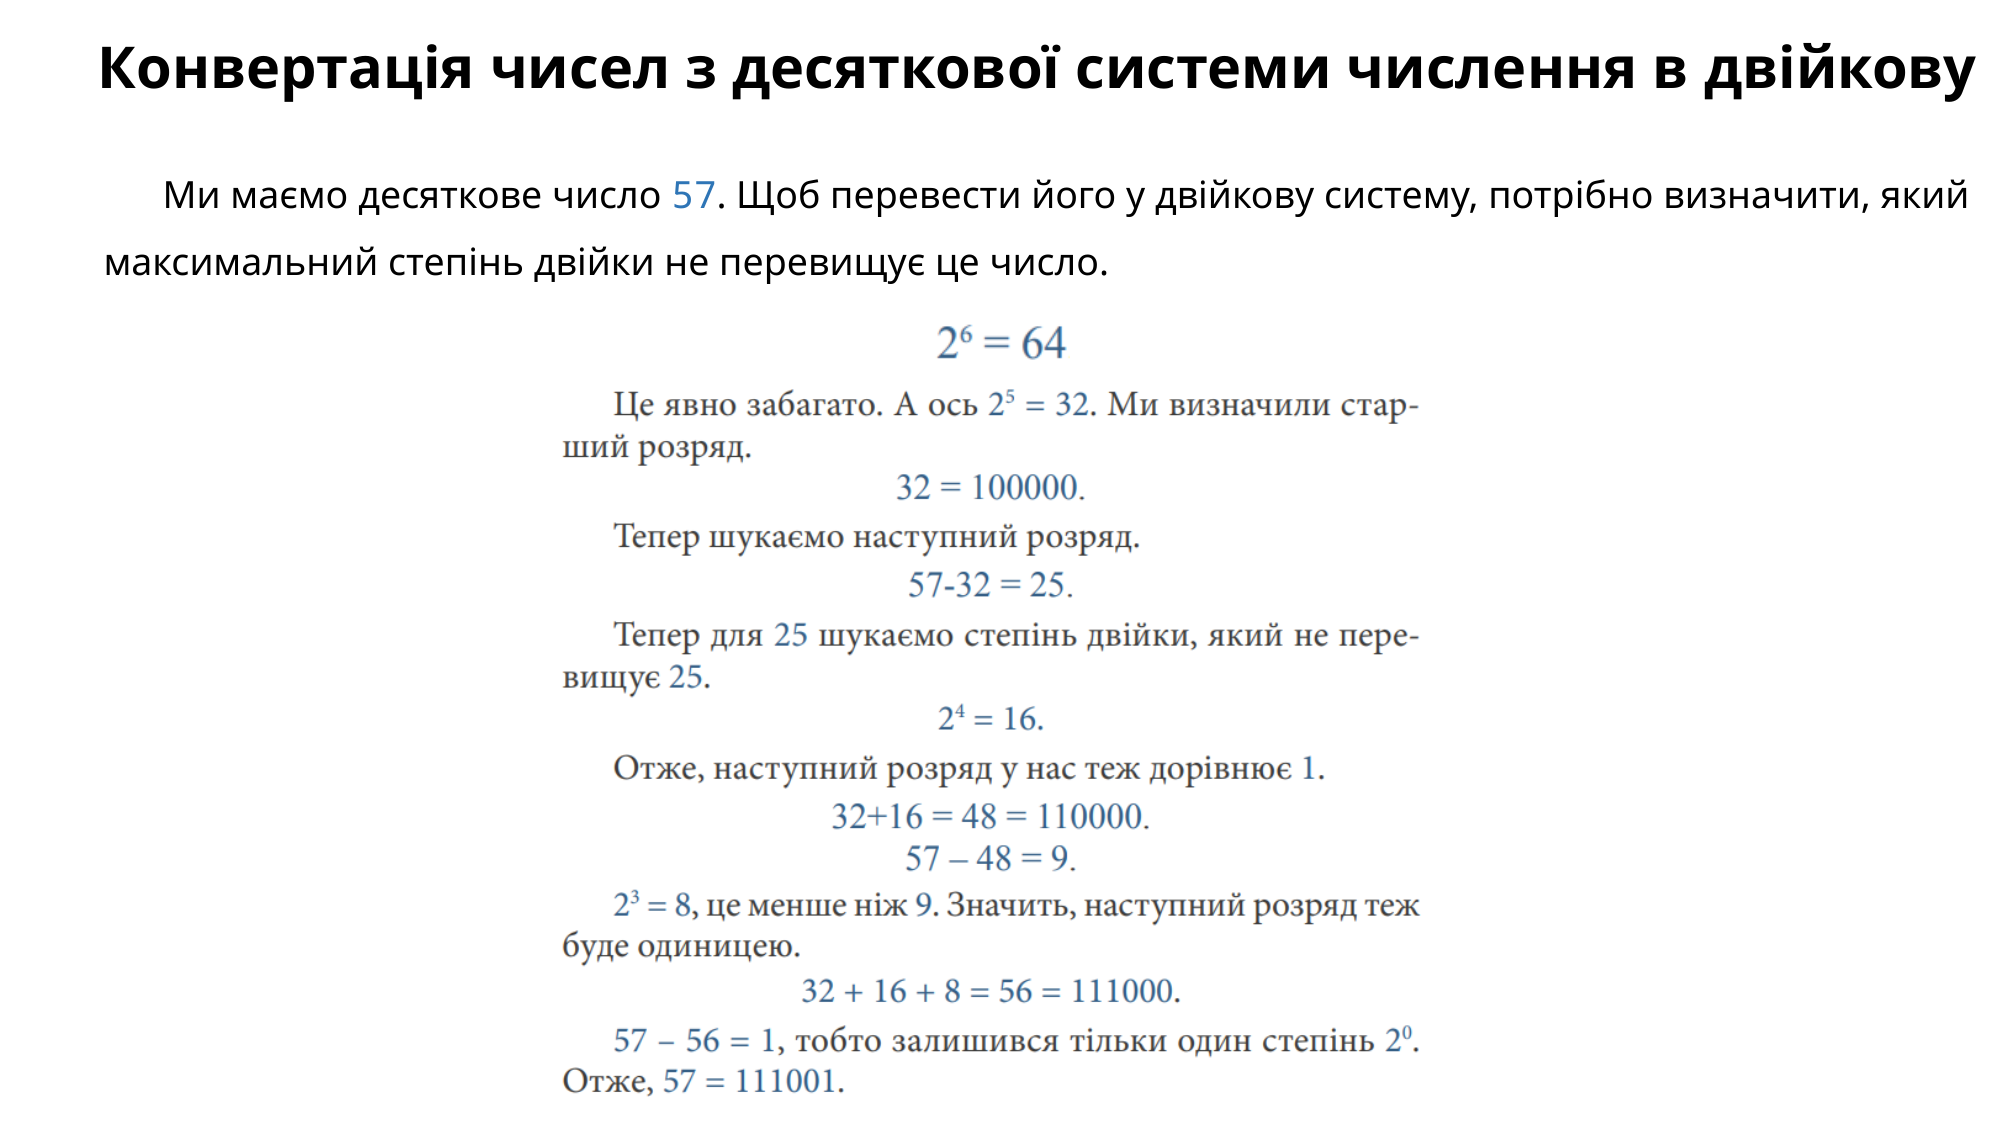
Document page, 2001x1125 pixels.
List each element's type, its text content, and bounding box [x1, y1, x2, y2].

picture [930, 314, 1070, 371]
title Конвертація чисел з десяткової системи числення в двійкову [0, 0, 2000, 140]
list Ми маємо десяткове число 57. Щоб перевести його у двійкову систему, потрібно визначити, який максимальний степінь двійки не перевищує це число. [0, 140, 2000, 1125]
picture [542, 382, 1458, 1125]
